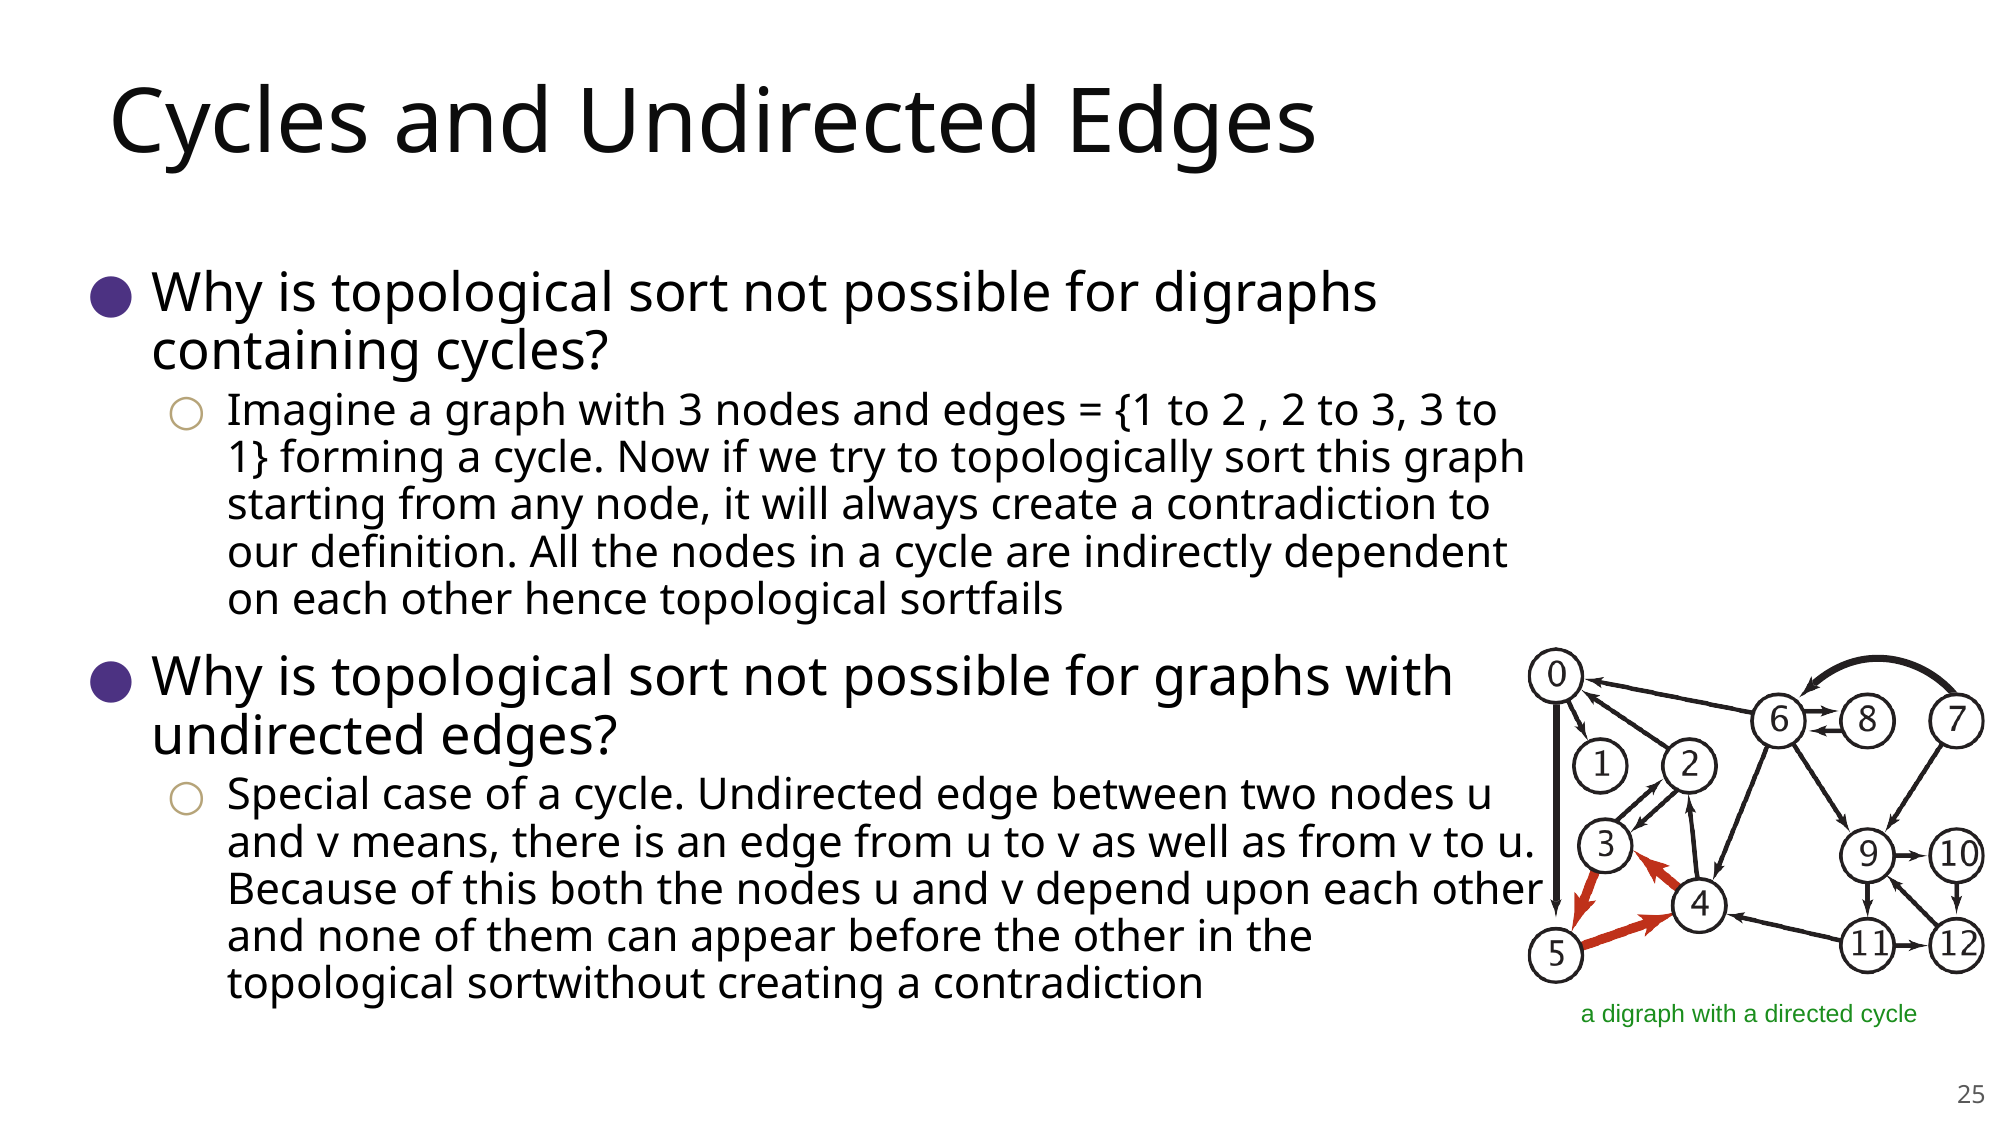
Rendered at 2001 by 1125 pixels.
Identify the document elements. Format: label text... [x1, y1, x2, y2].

title Cycles and Undirected Edges [94, 43, 1930, 210]
list Why is topological sort not possible for digraphs containing cycles? Imagine a graph with 3 nodes and edges = {1 to 2 , 2 to 3, 3 to 1} forming a cycle. Now if we try to topologically sort this graph starting from any node, it will always create a contradiction to our definition. All the nodes in a cycle are indirectly dependent on each other hence topological sortfails Why is topological sort not possible for graphs with undirected edges? Special case of a cycle. Undirected edge between two nodes u and v means, there is an edge from u to v as well as from v to u. Because of this both the nodes u and v depend upon each other and none of them can appear before the other in the topological sortwithout creating a contradiction [69, 257, 1553, 1049]
text_box [1527, 647, 1985, 984]
text_box a digraph with a directed cycle [1566, 990, 1934, 1035]
